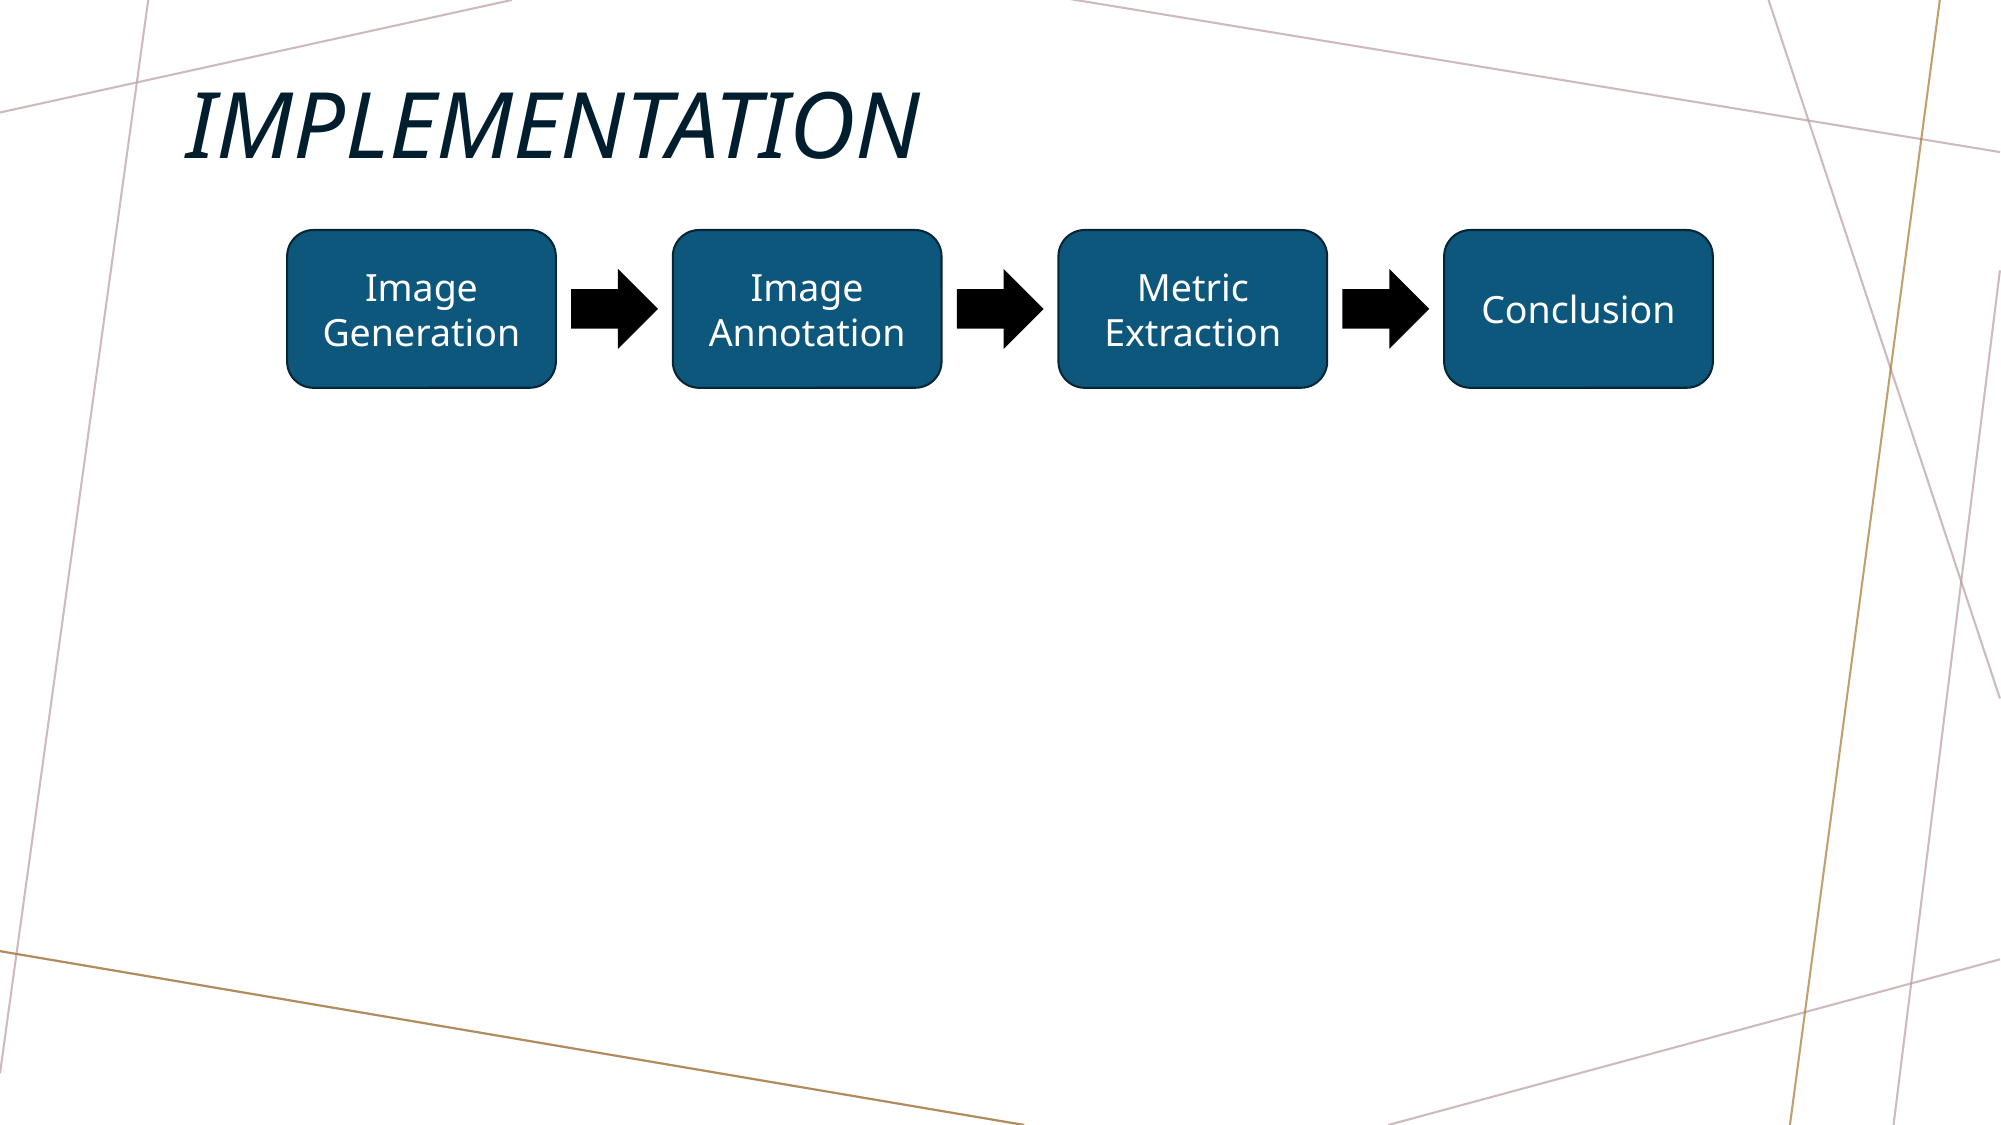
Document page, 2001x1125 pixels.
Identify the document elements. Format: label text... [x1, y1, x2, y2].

text_box Implementation [171, 76, 1249, 186]
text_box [287, 229, 1713, 388]
